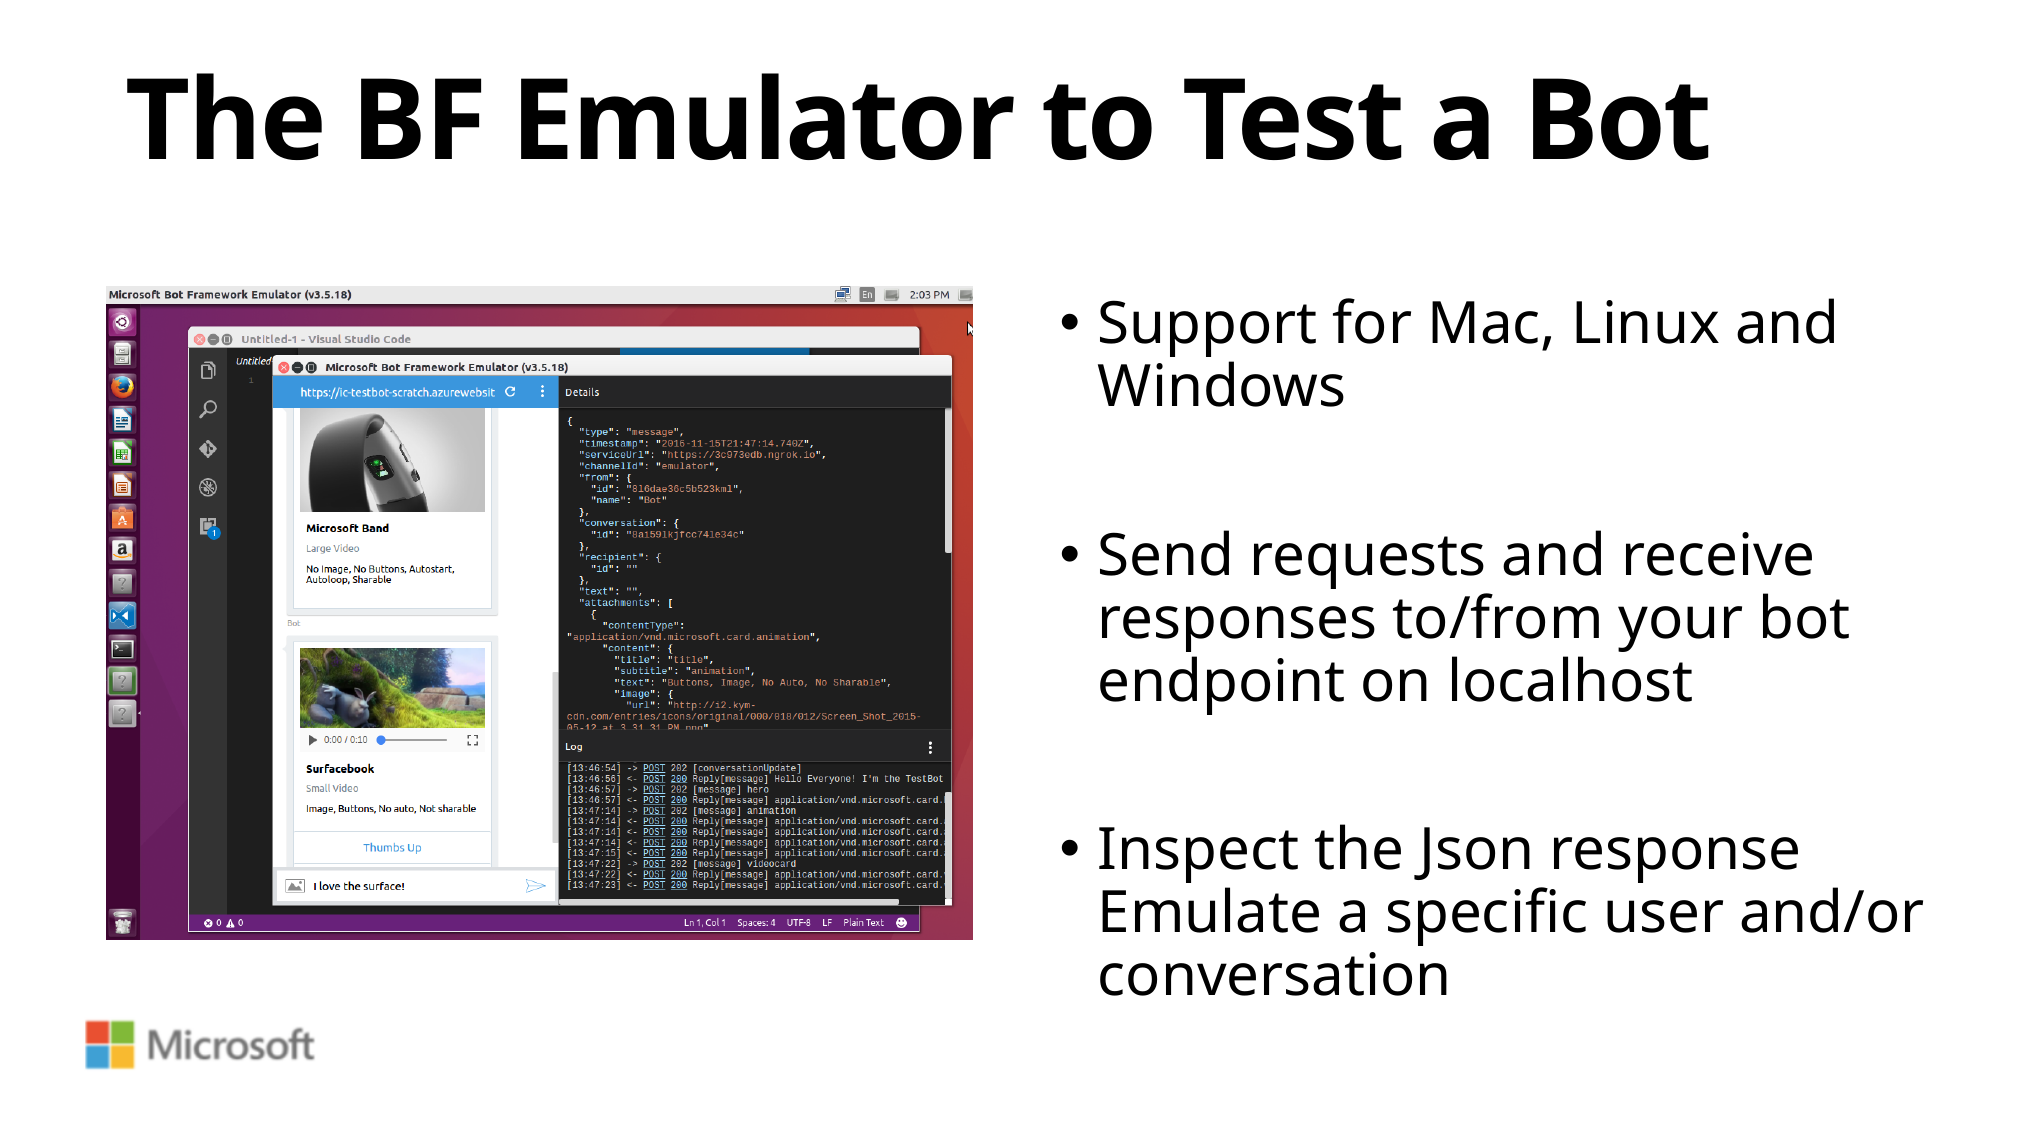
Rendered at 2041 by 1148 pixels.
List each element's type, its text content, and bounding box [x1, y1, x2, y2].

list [106, 286, 973, 940]
picture [57, 988, 333, 1087]
list Support for Mac, Linux and Windows Send requests and receive responses to/from your bot endpoint on localhost Inspect the Json response Emulate a specific user and/or conversation [1044, 286, 2040, 1024]
text_box The BF Emulator to Test a Bot [110, 54, 2041, 206]
